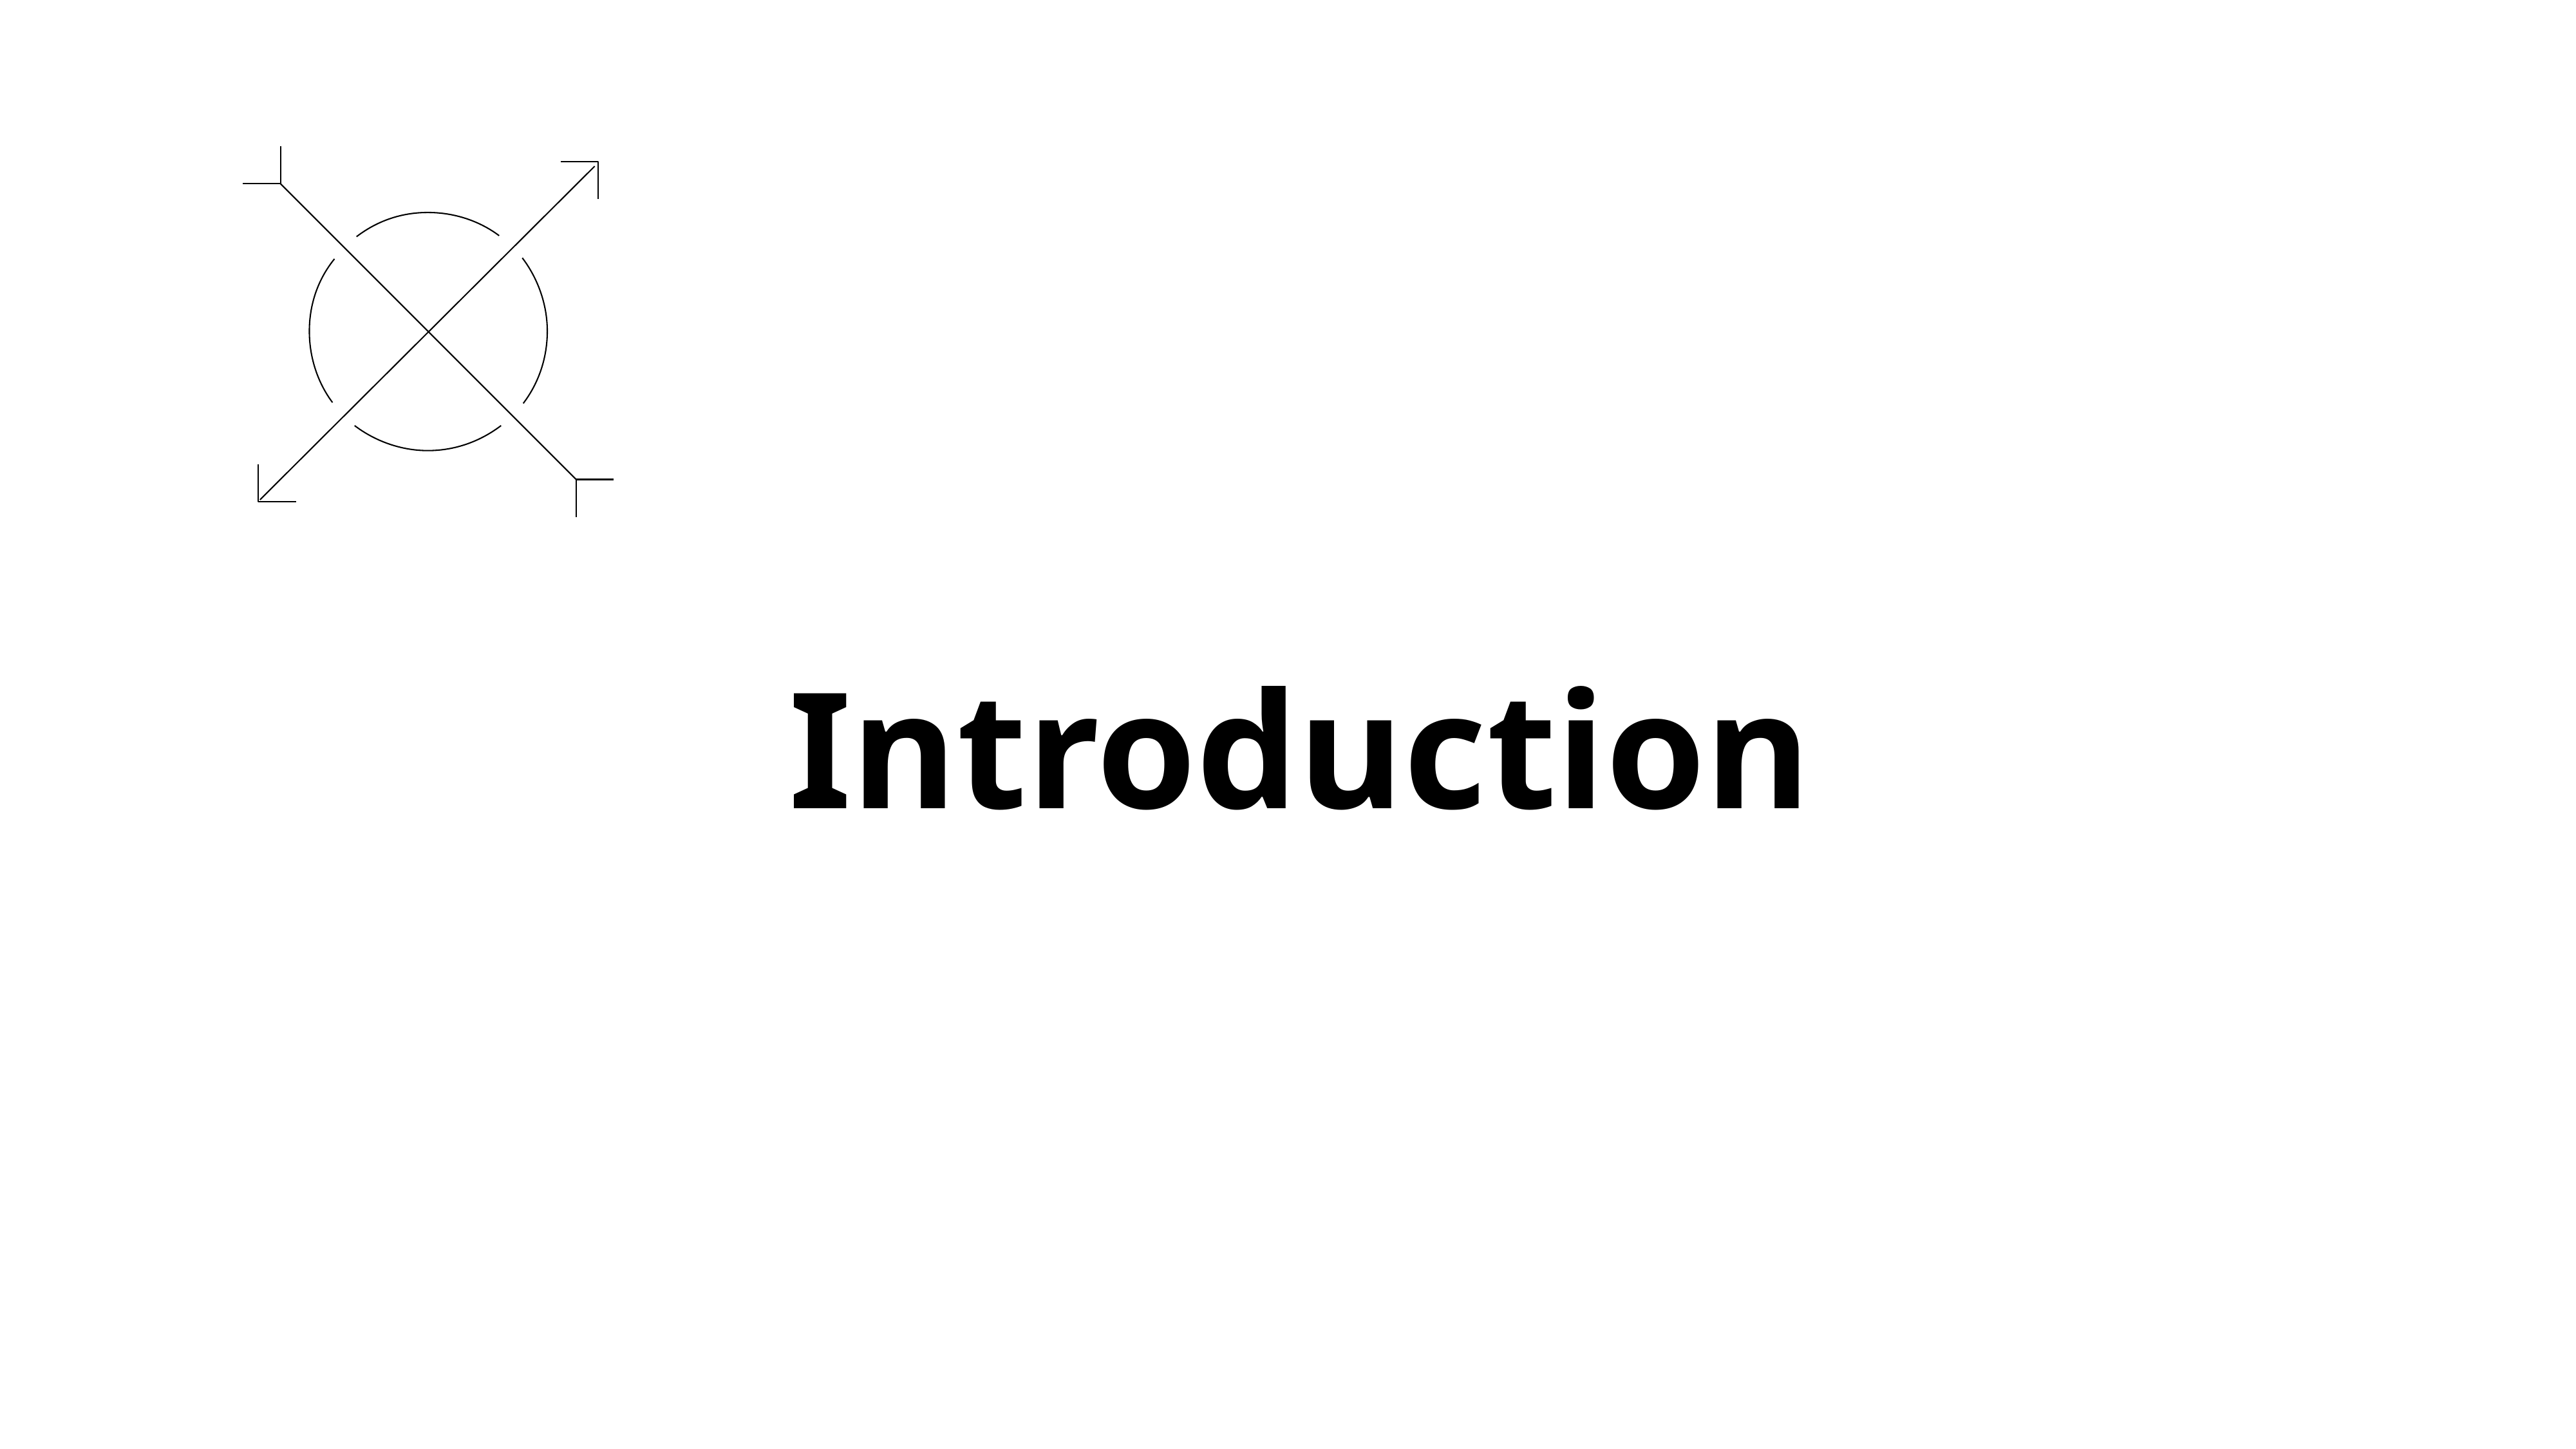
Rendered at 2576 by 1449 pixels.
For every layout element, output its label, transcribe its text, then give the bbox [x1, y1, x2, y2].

text_box Introduction [763, 569, 2341, 919]
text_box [242, 146, 614, 518]
